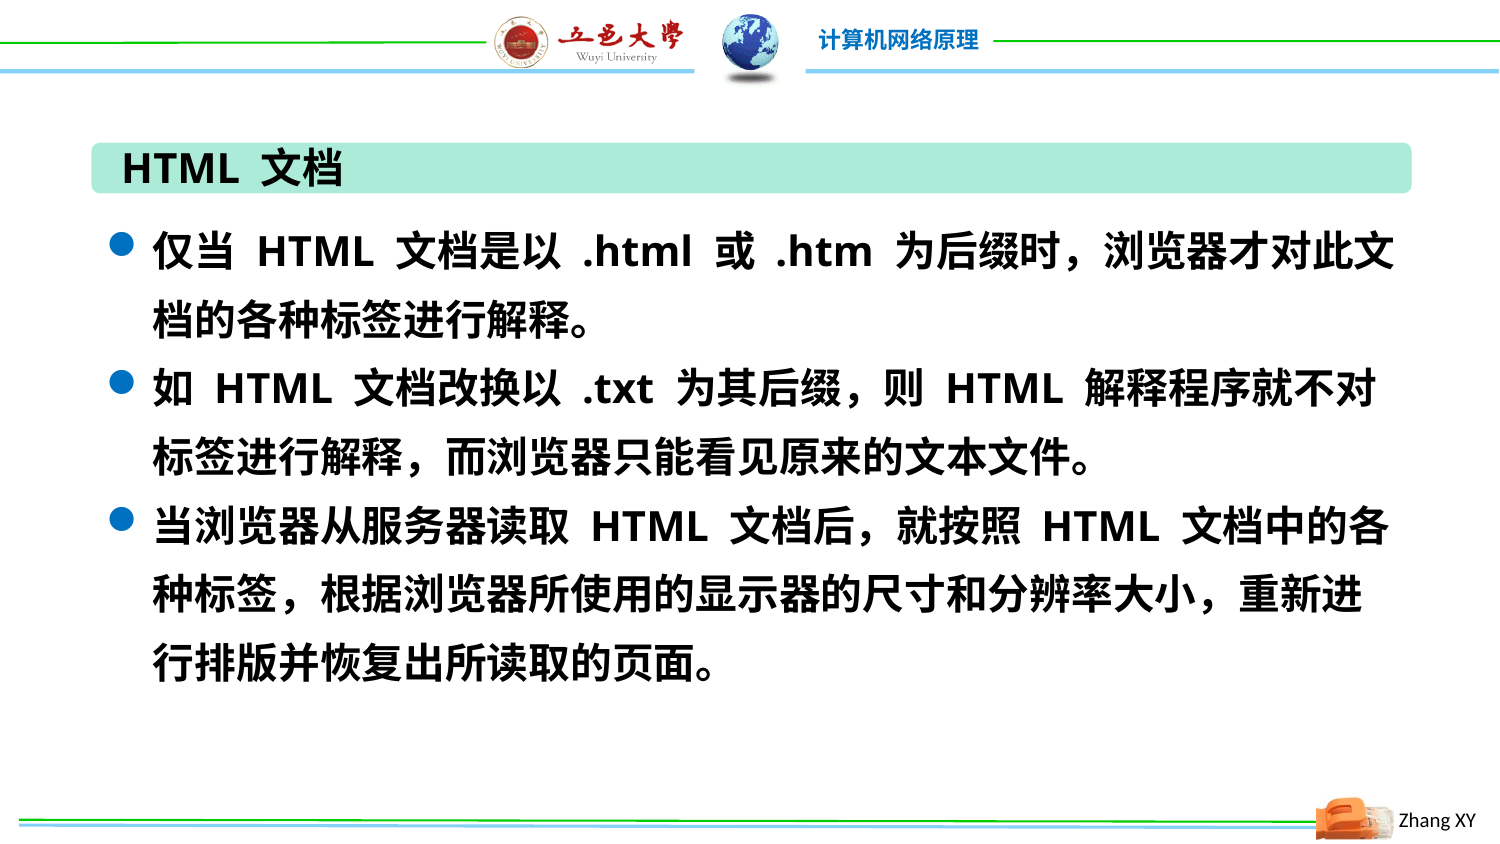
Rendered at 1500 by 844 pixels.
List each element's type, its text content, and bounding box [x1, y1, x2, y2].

text_box [360, 142, 1412, 194]
text_box HTML 文档 [106, 134, 360, 200]
text_box [91, 142, 106, 194]
text_box 仅当 HTML 文档是以 .html 或 .htm 为后缀时，浏览器才对此文档的各种标签进行解释。 如 HTML 文档改换以 .txt 为其后缀，则 HTML 解释程序就不对标签进行解释，而浏览器只能看见原来的文本文件。 当浏览器从服务器读取 HTML 文档后，就按照 HTML 文档中的各种标签，根据浏览器所使用的显示器的尺寸和分辨率大小，重新进行排版并恢复出所读取的页面。 [91, 198, 1412, 695]
picture [1316, 796, 1394, 840]
picture [720, 12, 780, 88]
picture [494, 15, 697, 69]
